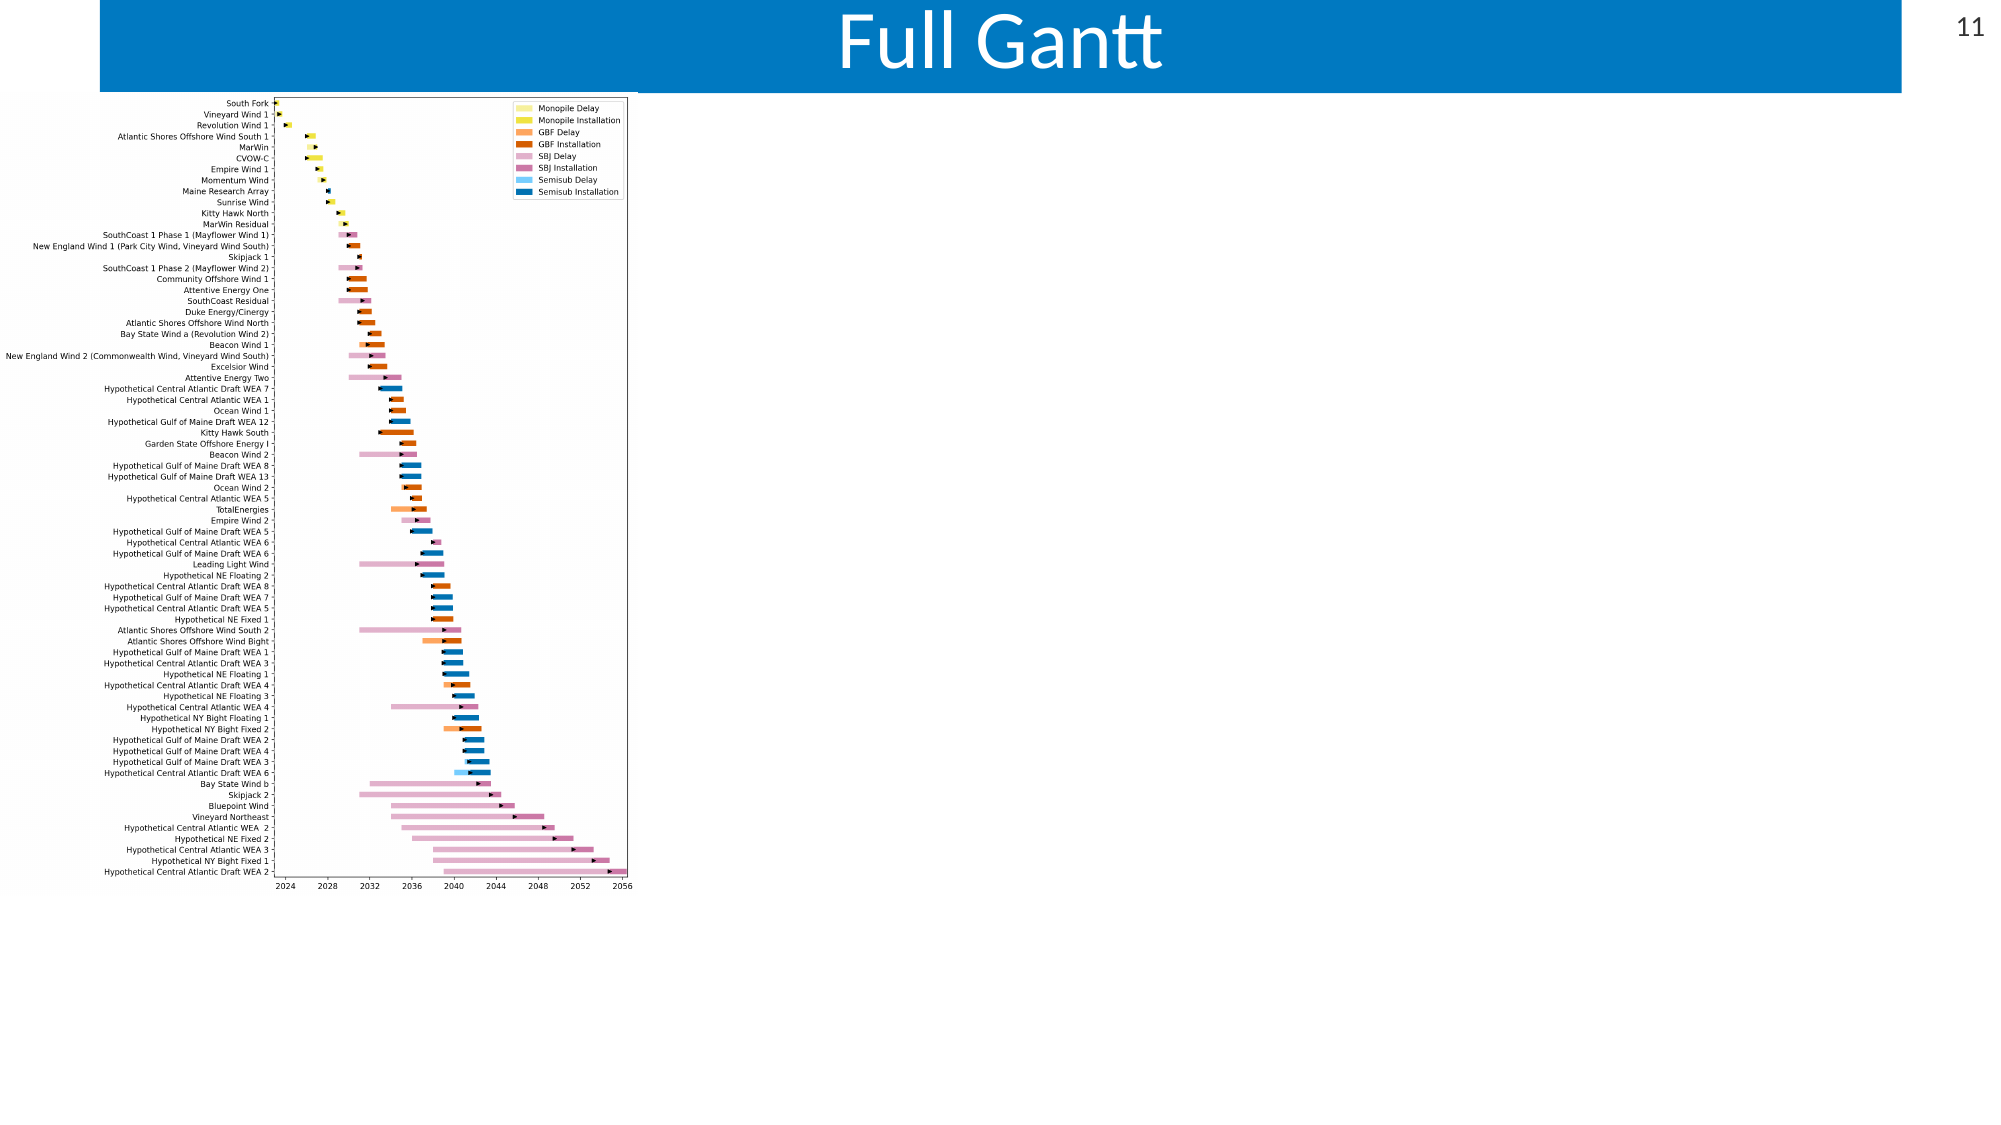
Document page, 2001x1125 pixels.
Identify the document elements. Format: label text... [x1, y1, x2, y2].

picture [0, 92, 638, 896]
title Full Gantt [99, 0, 1902, 94]
